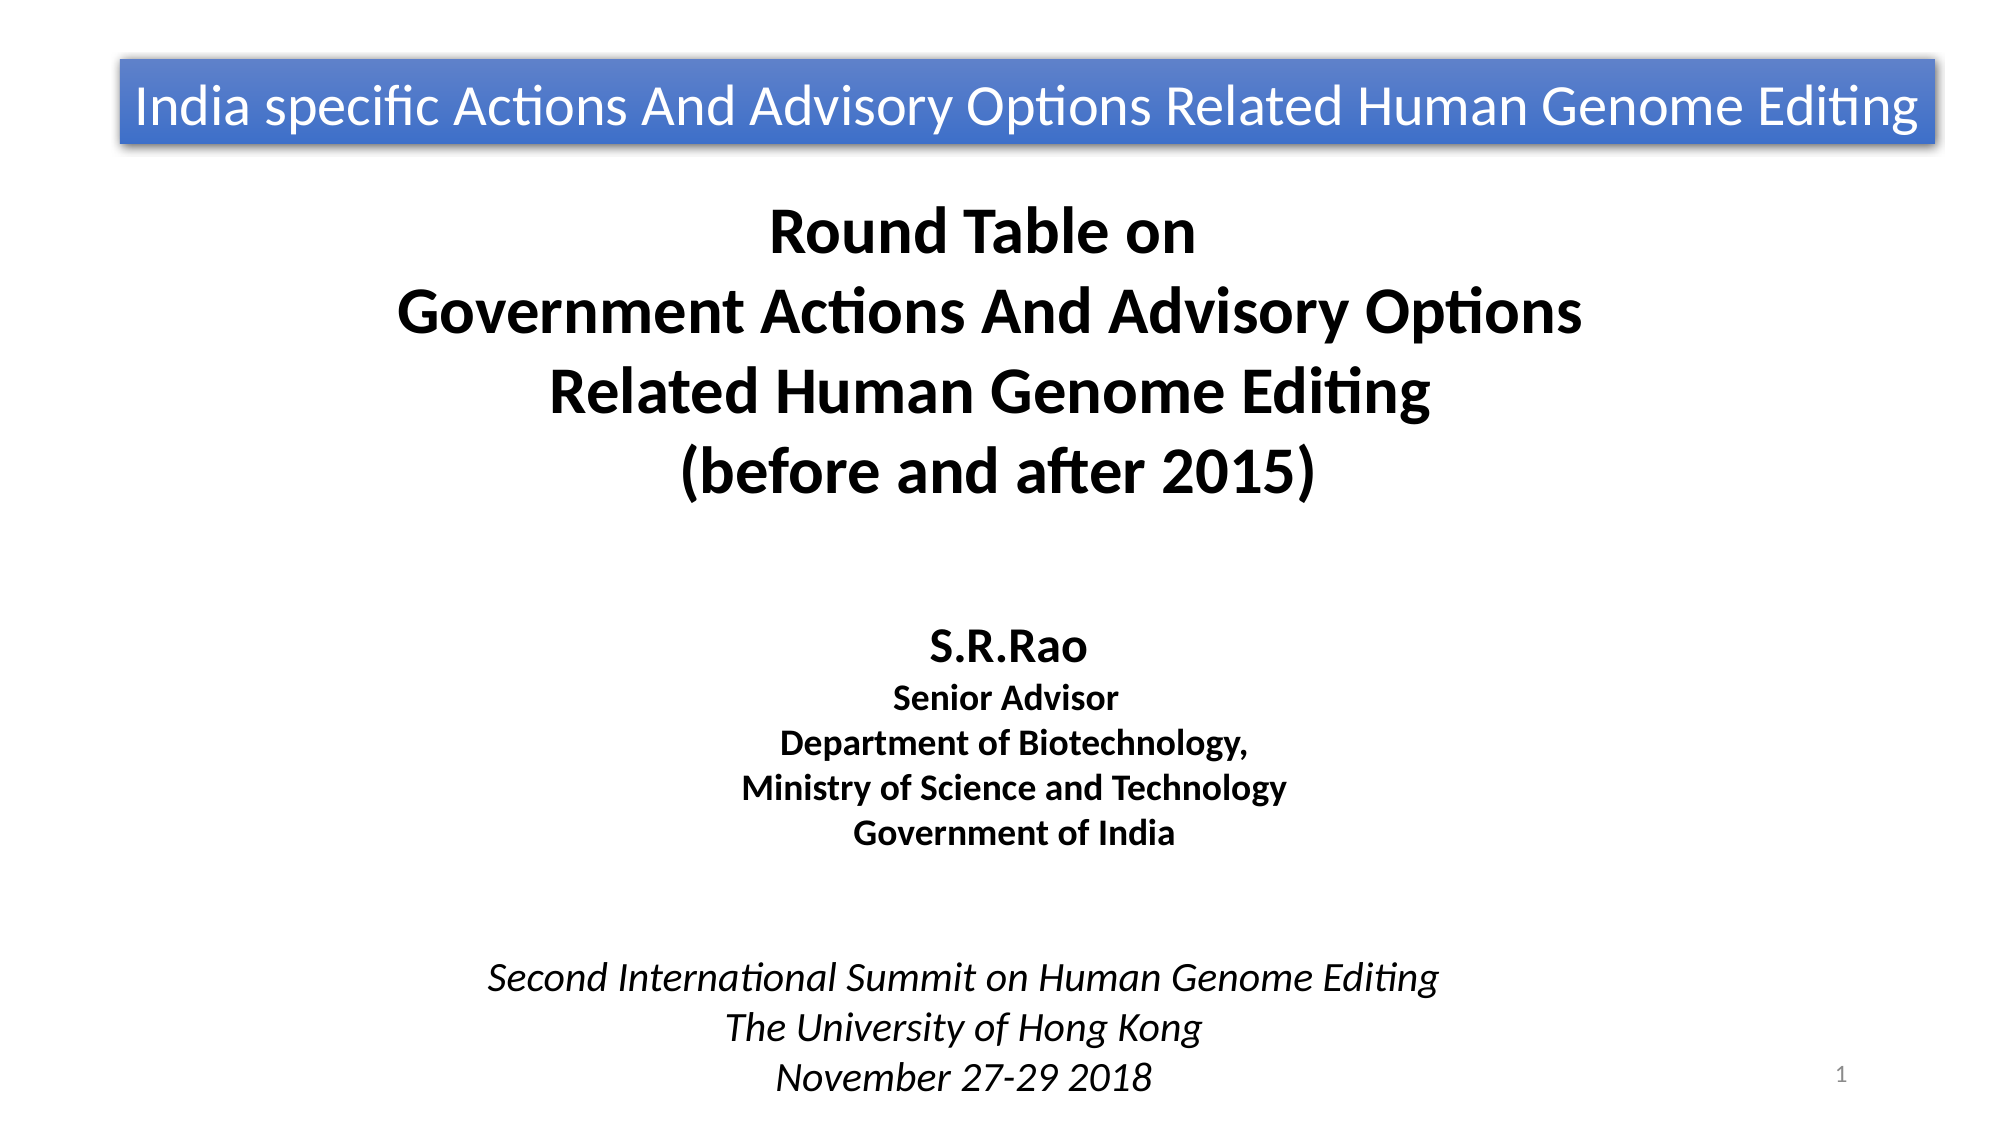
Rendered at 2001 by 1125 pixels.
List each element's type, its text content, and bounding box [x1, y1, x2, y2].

text_box Round Table on Government Actions And Advisory Options Related Human Genome Editing (before and after 2015) [278, 179, 1704, 514]
text_box India specific Actions And Advisory Options Related Human Genome Editing [119, 59, 1935, 144]
slide_number 1 [1412, 1042, 1863, 1103]
text_box S.R.Rao Senior Advisor Department of Biotechnology, Ministry of Science and Technology Government of India [463, 596, 1566, 861]
text_box Second International Summit on Human Genome Editing The University of Hong Kong November 27-29 2018 [117, 942, 1821, 1107]
